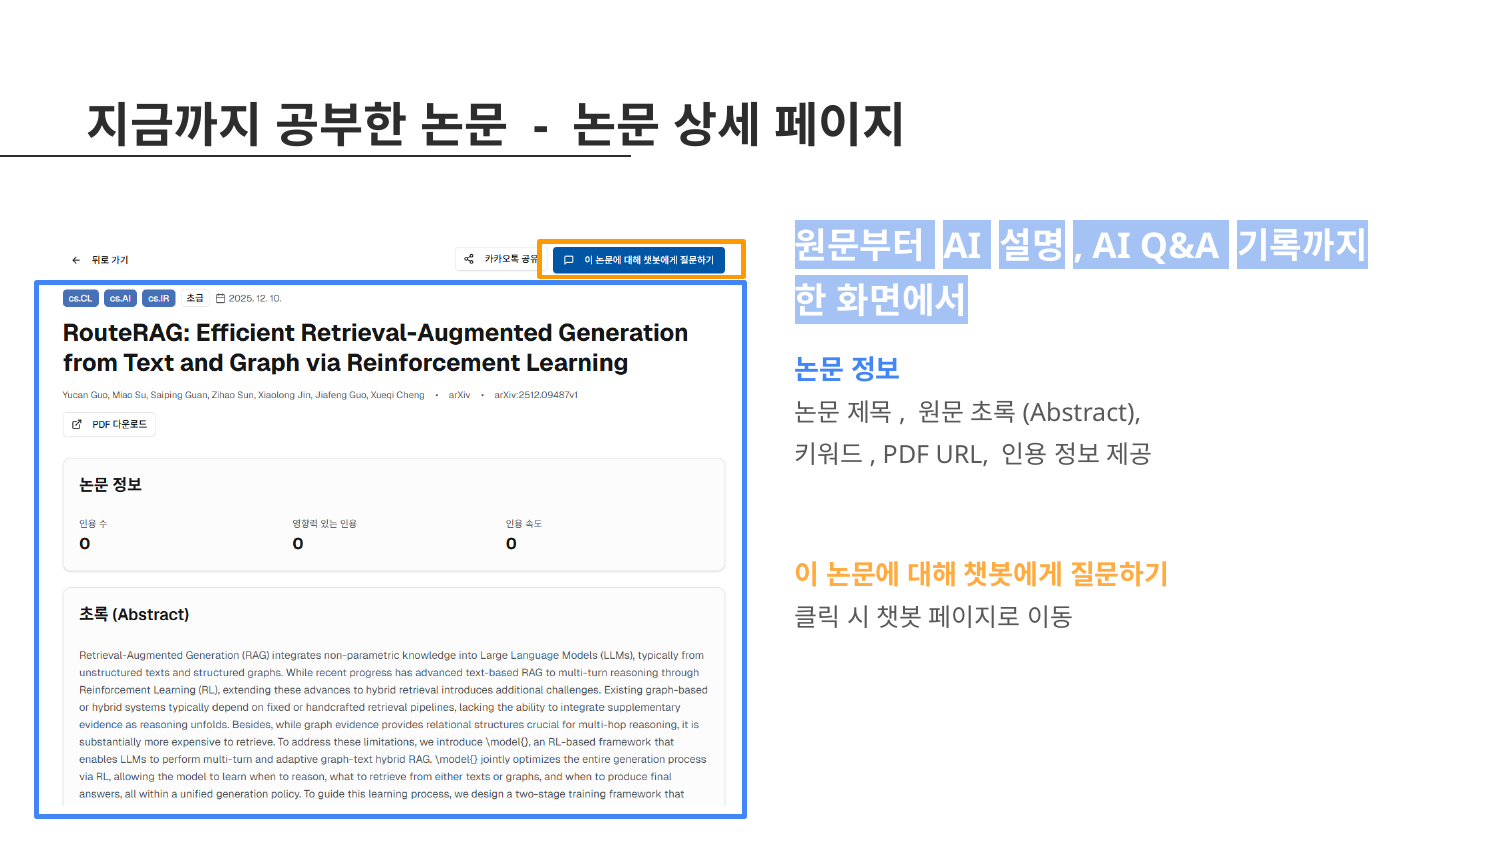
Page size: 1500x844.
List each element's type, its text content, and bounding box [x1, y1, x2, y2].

text_box 이 논문에 대해 챗봇에게 질문하기 클릭 시 챗봇 페이지로 이동 [799, 544, 1464, 632]
text_box 원문부터 AI 설명, AI Q&A 기록까지 한 화면에서 [794, 209, 1448, 321]
text_box 논문 정보 논문 제목, 원문 초록(Abstract), 키워드, PDF URL, 인용 정보 제공 [799, 339, 1464, 469]
picture [19, 233, 795, 807]
text_box 지금까지 공부한 논문 - 논문 상세 페이지 [85, 71, 1112, 153]
